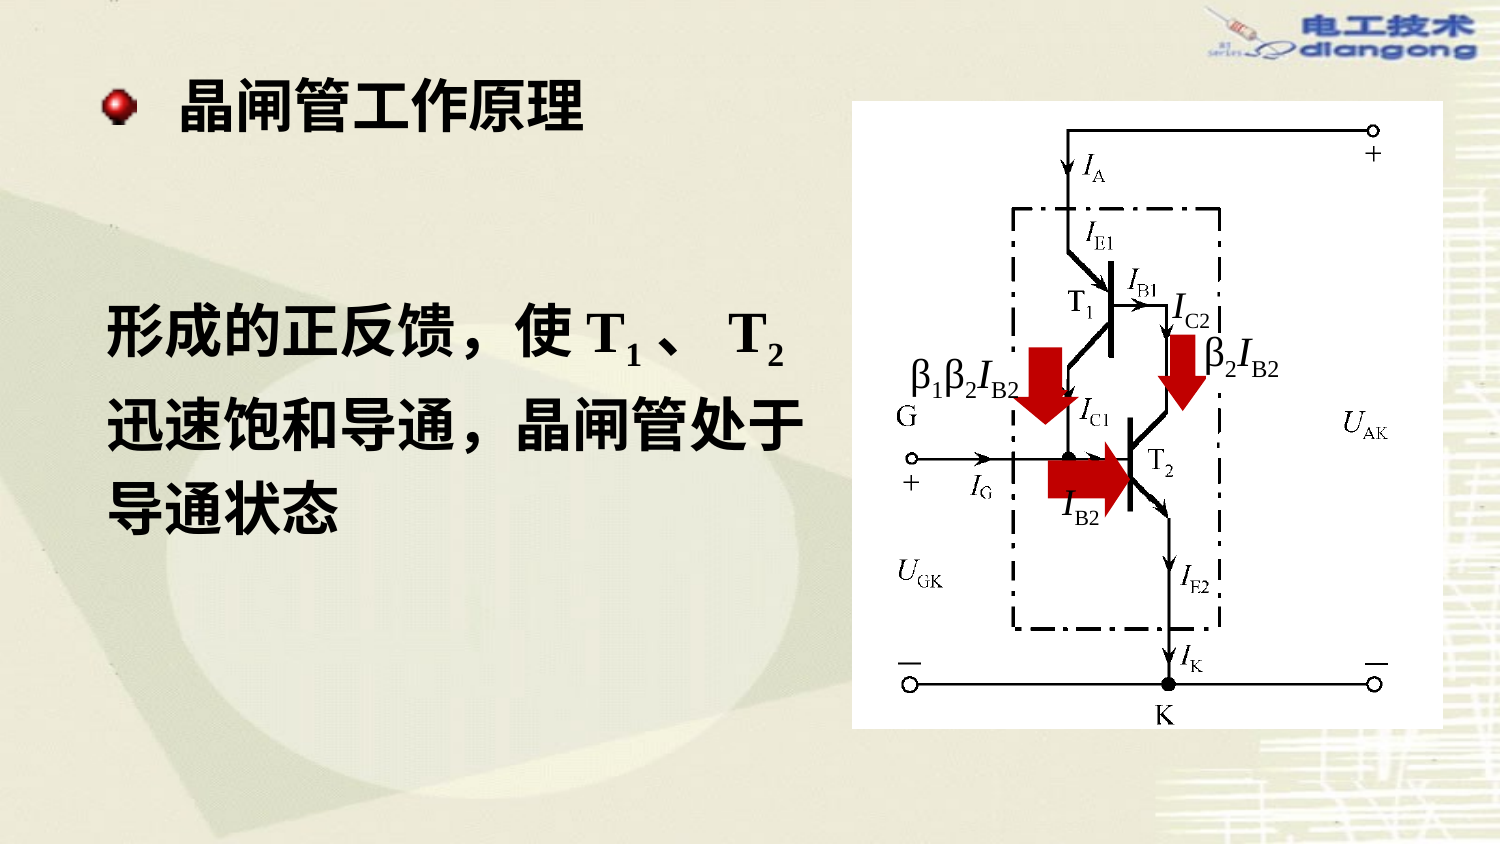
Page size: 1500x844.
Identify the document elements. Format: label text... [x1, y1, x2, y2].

text_box 形成的正反馈，使T1、T2迅速饱和导通，晶闸管处于导通状态 [91, 270, 837, 549]
picture [0, 0, 1500, 844]
text_box 晶闸管工作原理 [81, 61, 664, 147]
